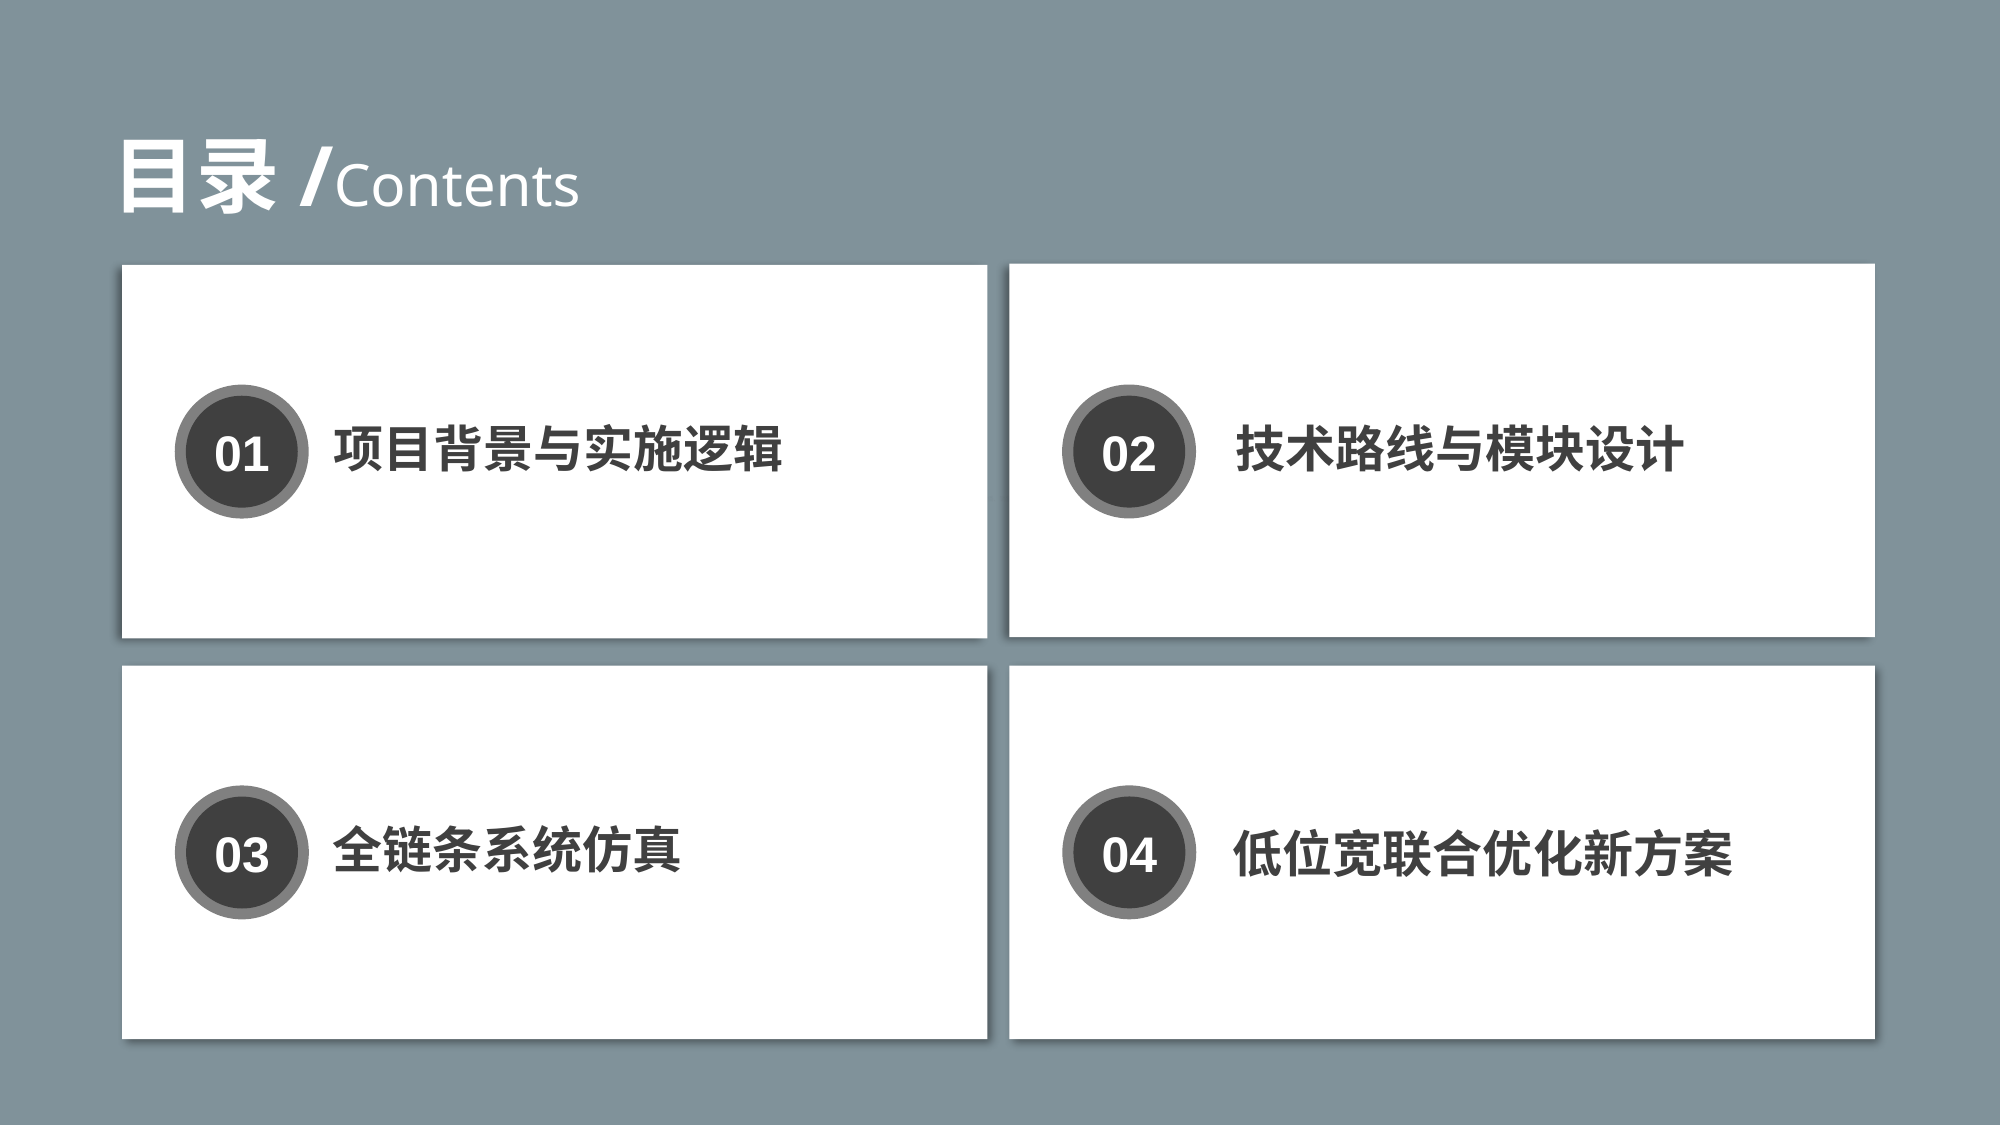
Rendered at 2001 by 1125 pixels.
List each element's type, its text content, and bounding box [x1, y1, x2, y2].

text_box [1062, 384, 1197, 519]
text_box 全链条系统仿真 [317, 817, 931, 887]
text_box [1008, 665, 1876, 1040]
text_box 低位宽联合优化新方案 [1218, 814, 1777, 890]
text_box 项目背景与实施逻辑 [319, 416, 912, 486]
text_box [174, 384, 309, 519]
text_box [174, 785, 309, 920]
text_box 目录/Contents [97, 115, 612, 231]
text_box [121, 665, 988, 1040]
text_box 技术路线与模块设计 [1221, 416, 1767, 486]
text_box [1062, 785, 1197, 920]
text_box [1008, 263, 1876, 638]
text_box [0, 0, 2000, 1125]
text_box [121, 264, 988, 639]
